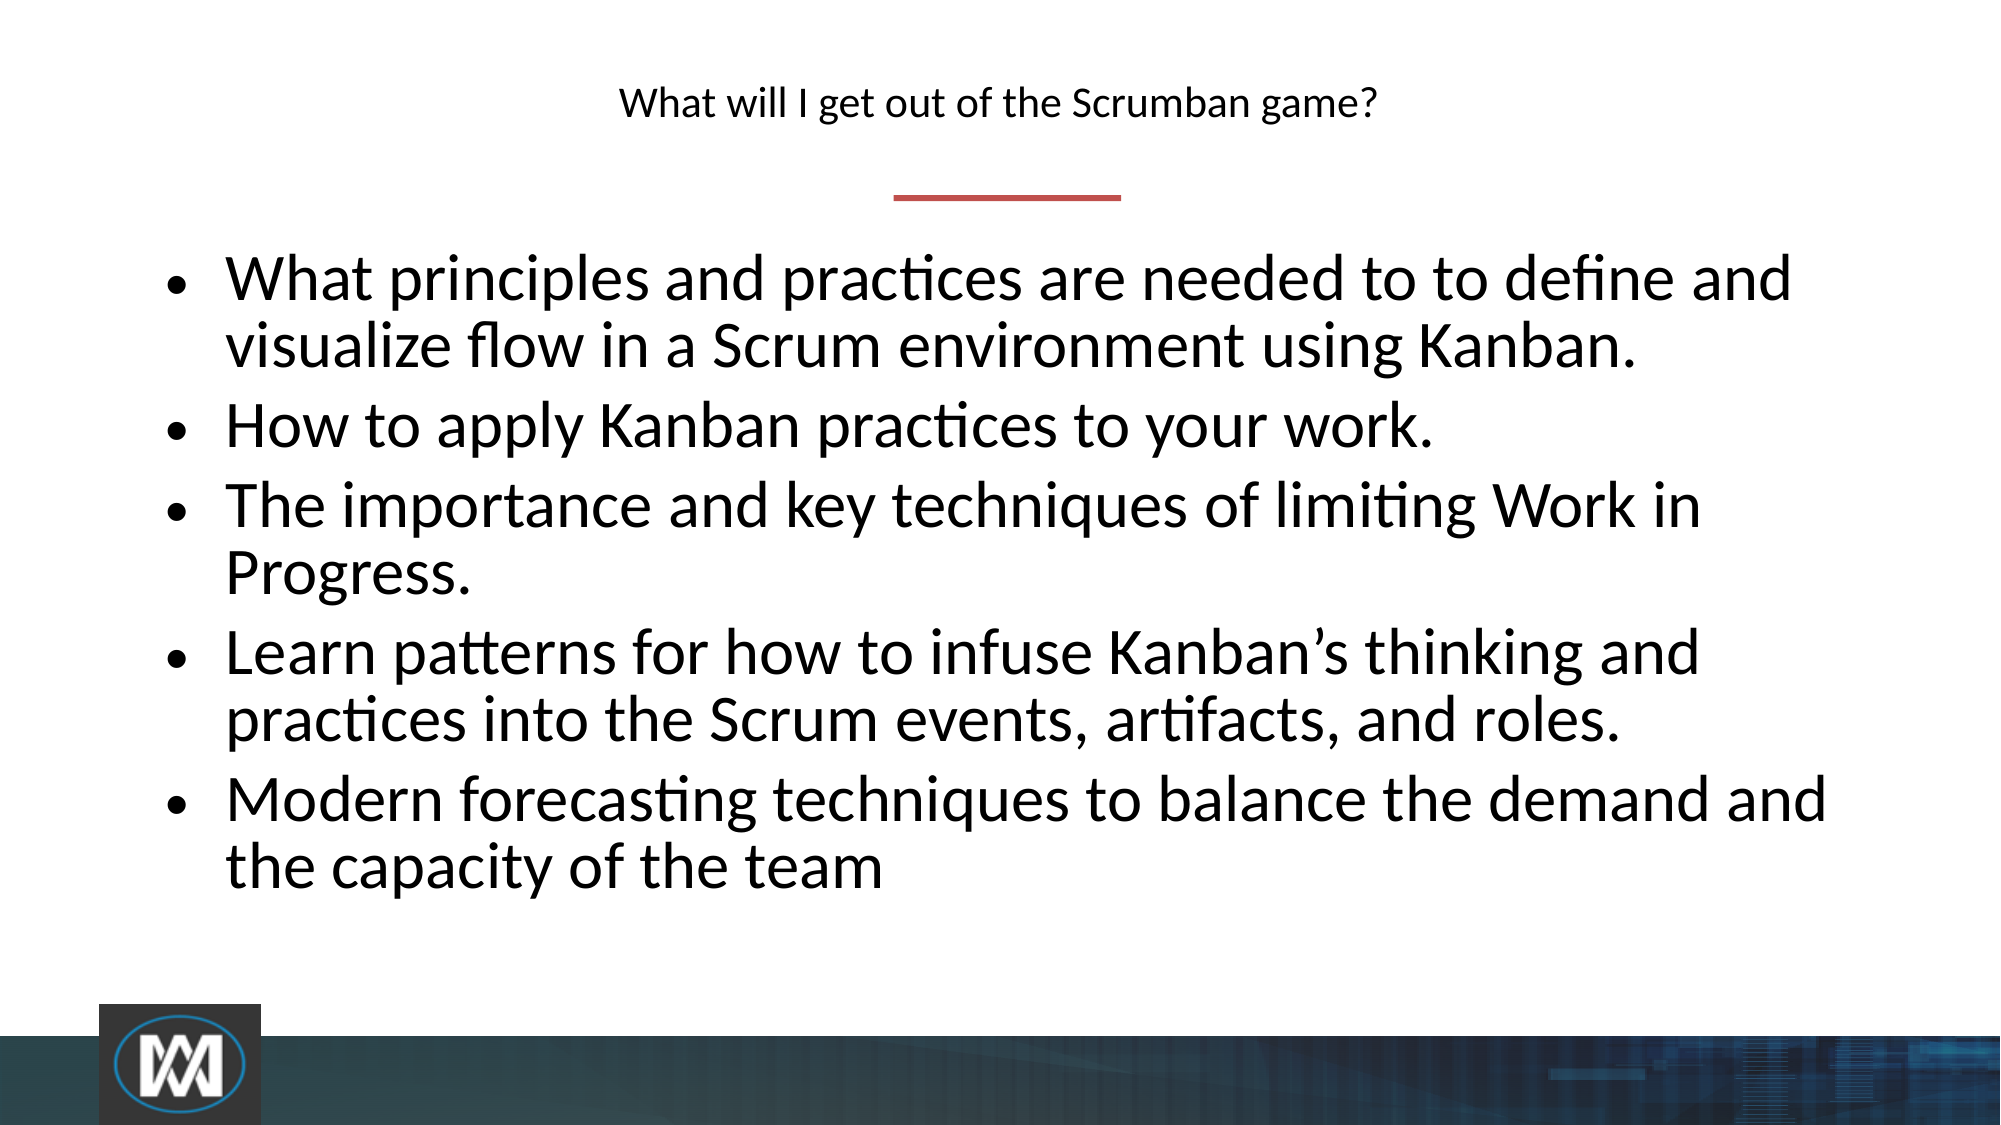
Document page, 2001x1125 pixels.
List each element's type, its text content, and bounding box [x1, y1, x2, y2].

list What principles and practices are needed to to define and visualize flow in a Scrum environment using Kanban. How to apply Kanban practices to your work. The importance and key techniques of limiting Work in Progress. Learn patterns for how to infuse Kanban’s thinking and practices into the Scrum events, artifacts, and roles. Modern forecasting techniques to balance the demand and the capacity of the team [150, 242, 1850, 986]
picture [0, 1004, 2000, 1125]
title What will I get out of the Scrumban game? [150, 76, 1850, 137]
